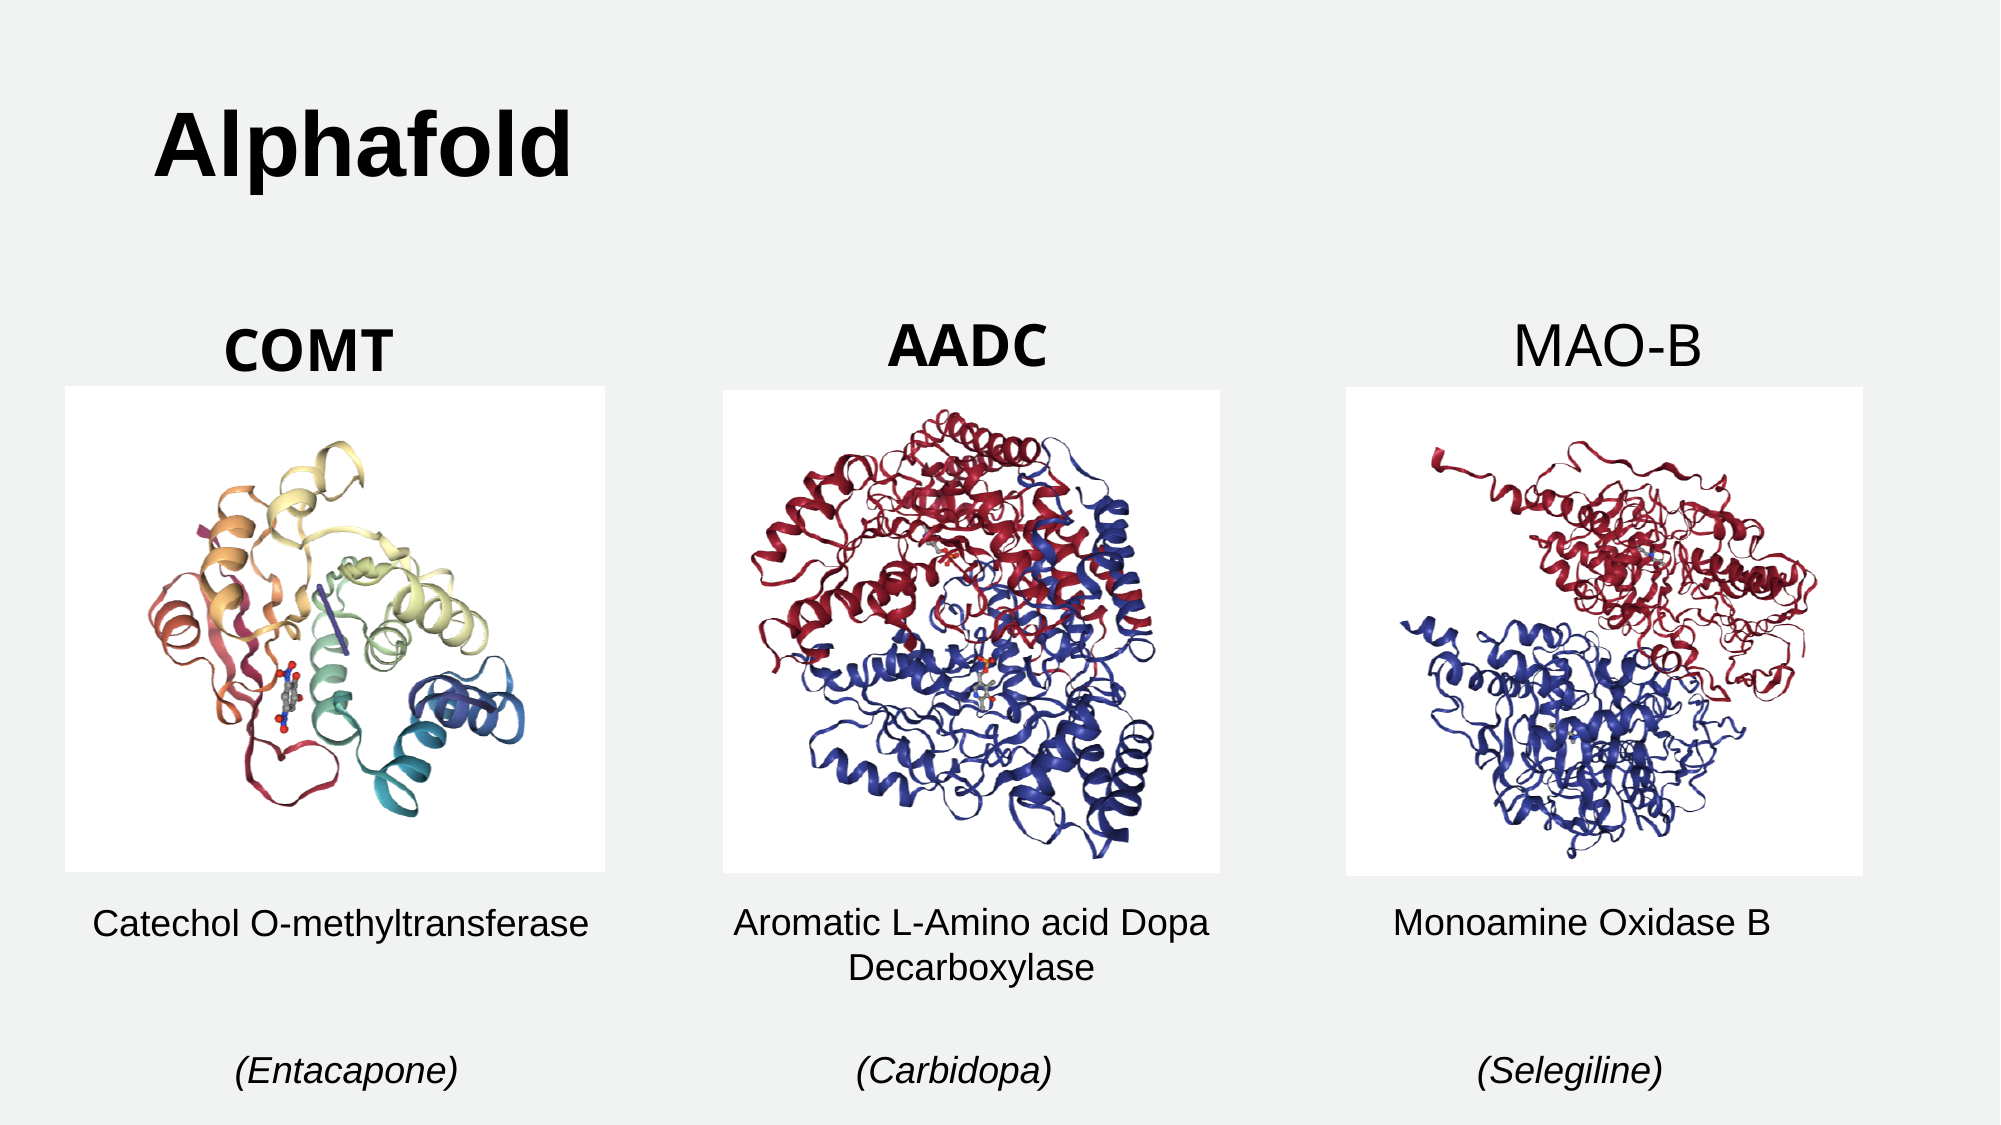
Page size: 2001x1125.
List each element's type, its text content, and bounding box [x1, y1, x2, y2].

text_box MAO-B [1497, 300, 1752, 385]
text_box (Carbidopa) [840, 1038, 1128, 1099]
text_box COMT [207, 305, 462, 384]
title Alphafold [137, 20, 1863, 204]
text_box (Selegiline) [1461, 1038, 1749, 1099]
text_box (Entacapone) [219, 1038, 506, 1099]
text_box Monoamine Oxidase B [1241, 890, 1923, 951]
text_box AADC [872, 300, 1127, 386]
picture [64, 385, 605, 872]
picture [723, 389, 1220, 874]
text_box Catechol O-methyltransferase [77, 891, 630, 952]
text_box Aromatic L-Amino acid Dopa Decarboxylase [630, 890, 1313, 996]
picture [1346, 387, 1863, 876]
